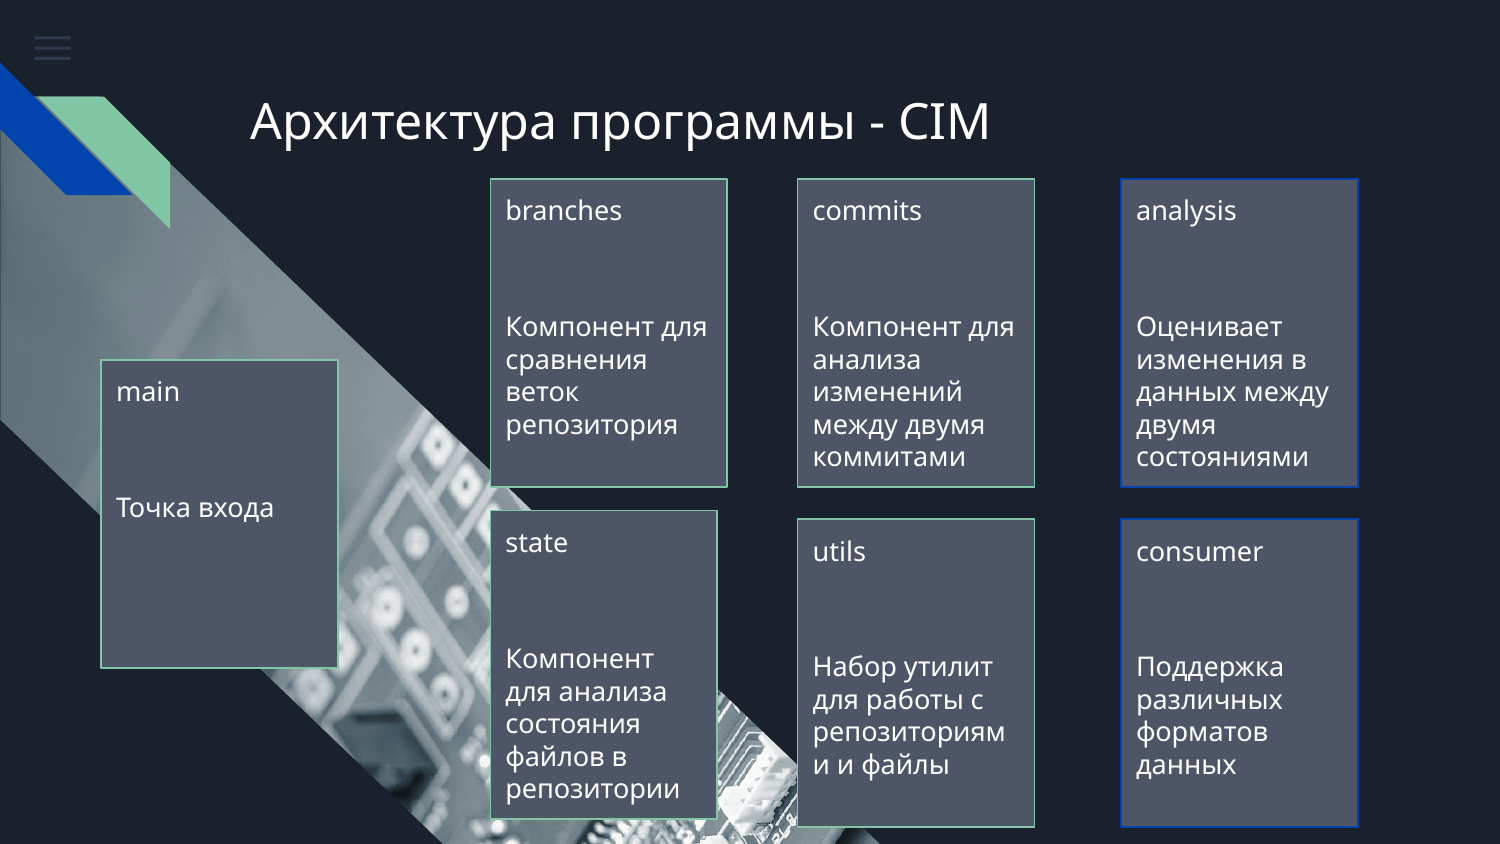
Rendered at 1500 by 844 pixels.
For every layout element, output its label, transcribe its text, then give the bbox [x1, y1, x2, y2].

text_box Компонент для анализа изменений между двумя коммитами [797, 294, 1035, 481]
text_box commits [797, 178, 1035, 237]
text_box Оценивает изменения в данных между двумя состояниями [1121, 294, 1358, 488]
text_box [797, 577, 1035, 634]
text_box utils [797, 518, 1035, 577]
text_box [1121, 577, 1358, 634]
text_box [490, 237, 728, 294]
text_box [490, 569, 718, 626]
text_box Набор утилит для работы с репозиториями и файлы [797, 634, 1035, 787]
text_box state [490, 510, 728, 569]
text_box Компонент для анализа состояния файлов в репозитории [490, 626, 718, 819]
text_box Точка входа [100, 475, 338, 669]
text_box [100, 418, 338, 475]
text_box [797, 237, 1035, 294]
text_box [1121, 237, 1358, 294]
text_box main [100, 359, 338, 418]
picture [0, 97, 880, 844]
text_box [797, 481, 1035, 488]
text_box consumer [1121, 518, 1358, 577]
text_box Компонент для сравнения веток репозитория [490, 294, 728, 488]
title Архитектура программы - CIM [235, 62, 1452, 146]
text_box branches [490, 178, 728, 237]
text_box analysis [1121, 178, 1358, 237]
text_box [797, 787, 1035, 828]
text_box Поддержка различных форматов данных [1121, 634, 1358, 828]
